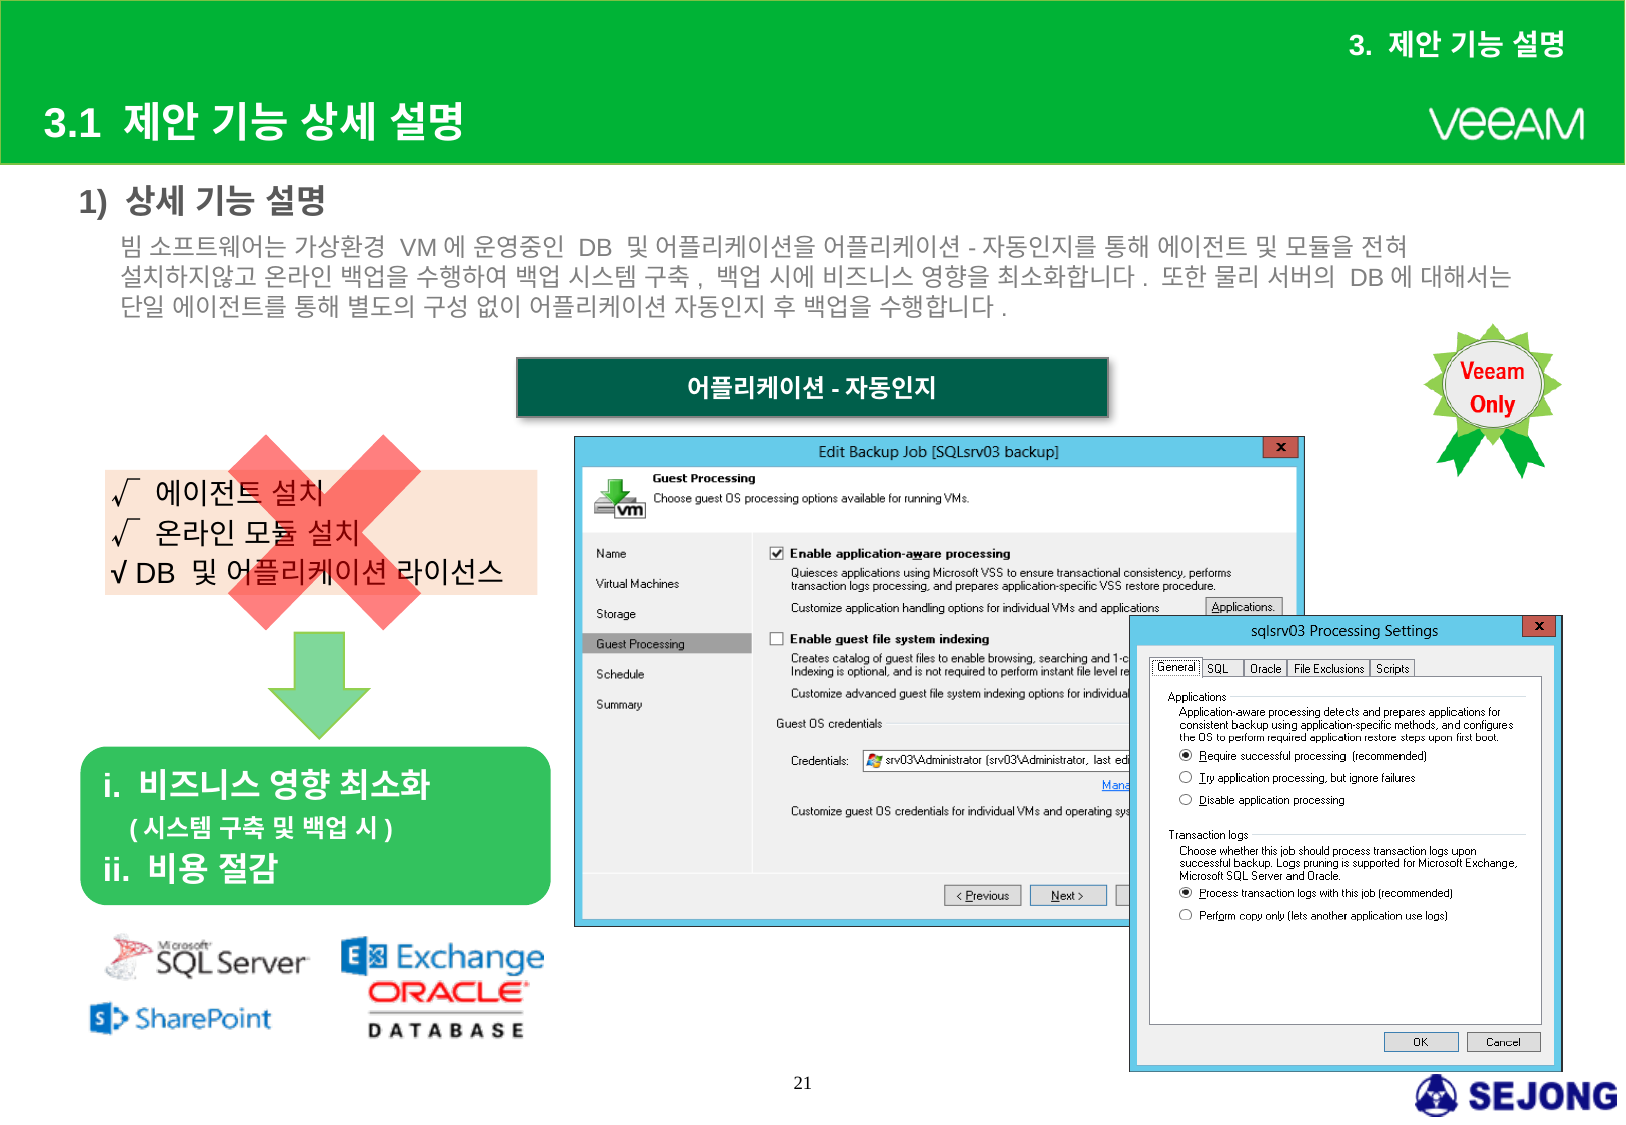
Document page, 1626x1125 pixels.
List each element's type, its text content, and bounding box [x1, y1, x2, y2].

picture [1423, 323, 1562, 479]
text_box 1) 상세 기능 설명 [63, 177, 1582, 225]
text_box 빔 소프트웨어는 가상환경 VM에 운영중인 DB 및 어플리케이션을 어플리케이션-자동인지를 통해 에이전트 및 모듈을 전혀 설치하지않고 온라인 백업을 수행하여 백업 시스템 구축, 백업 시에 비즈니스 영향을 최소화합니다. 또한 물리 서버의 DB에 대해서는 단일 에이전트를 통해 별도의 구성 없이 어플리케이션 자동인지 후 백업을 수행합니다. [105, 225, 1528, 272]
text_box 어플리케이션-자동인지 [516, 357, 1109, 379]
picture [1416, 91, 1597, 156]
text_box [80, 379, 1563, 1072]
text_box 3.1 제안 기능 상세 설명 [28, 100, 989, 148]
picture [1415, 1074, 1617, 1117]
slide_number 21 [778, 1072, 847, 1105]
text_box 3. 제안 기능 설명 [862, 16, 1582, 76]
picture [74, 921, 544, 1058]
